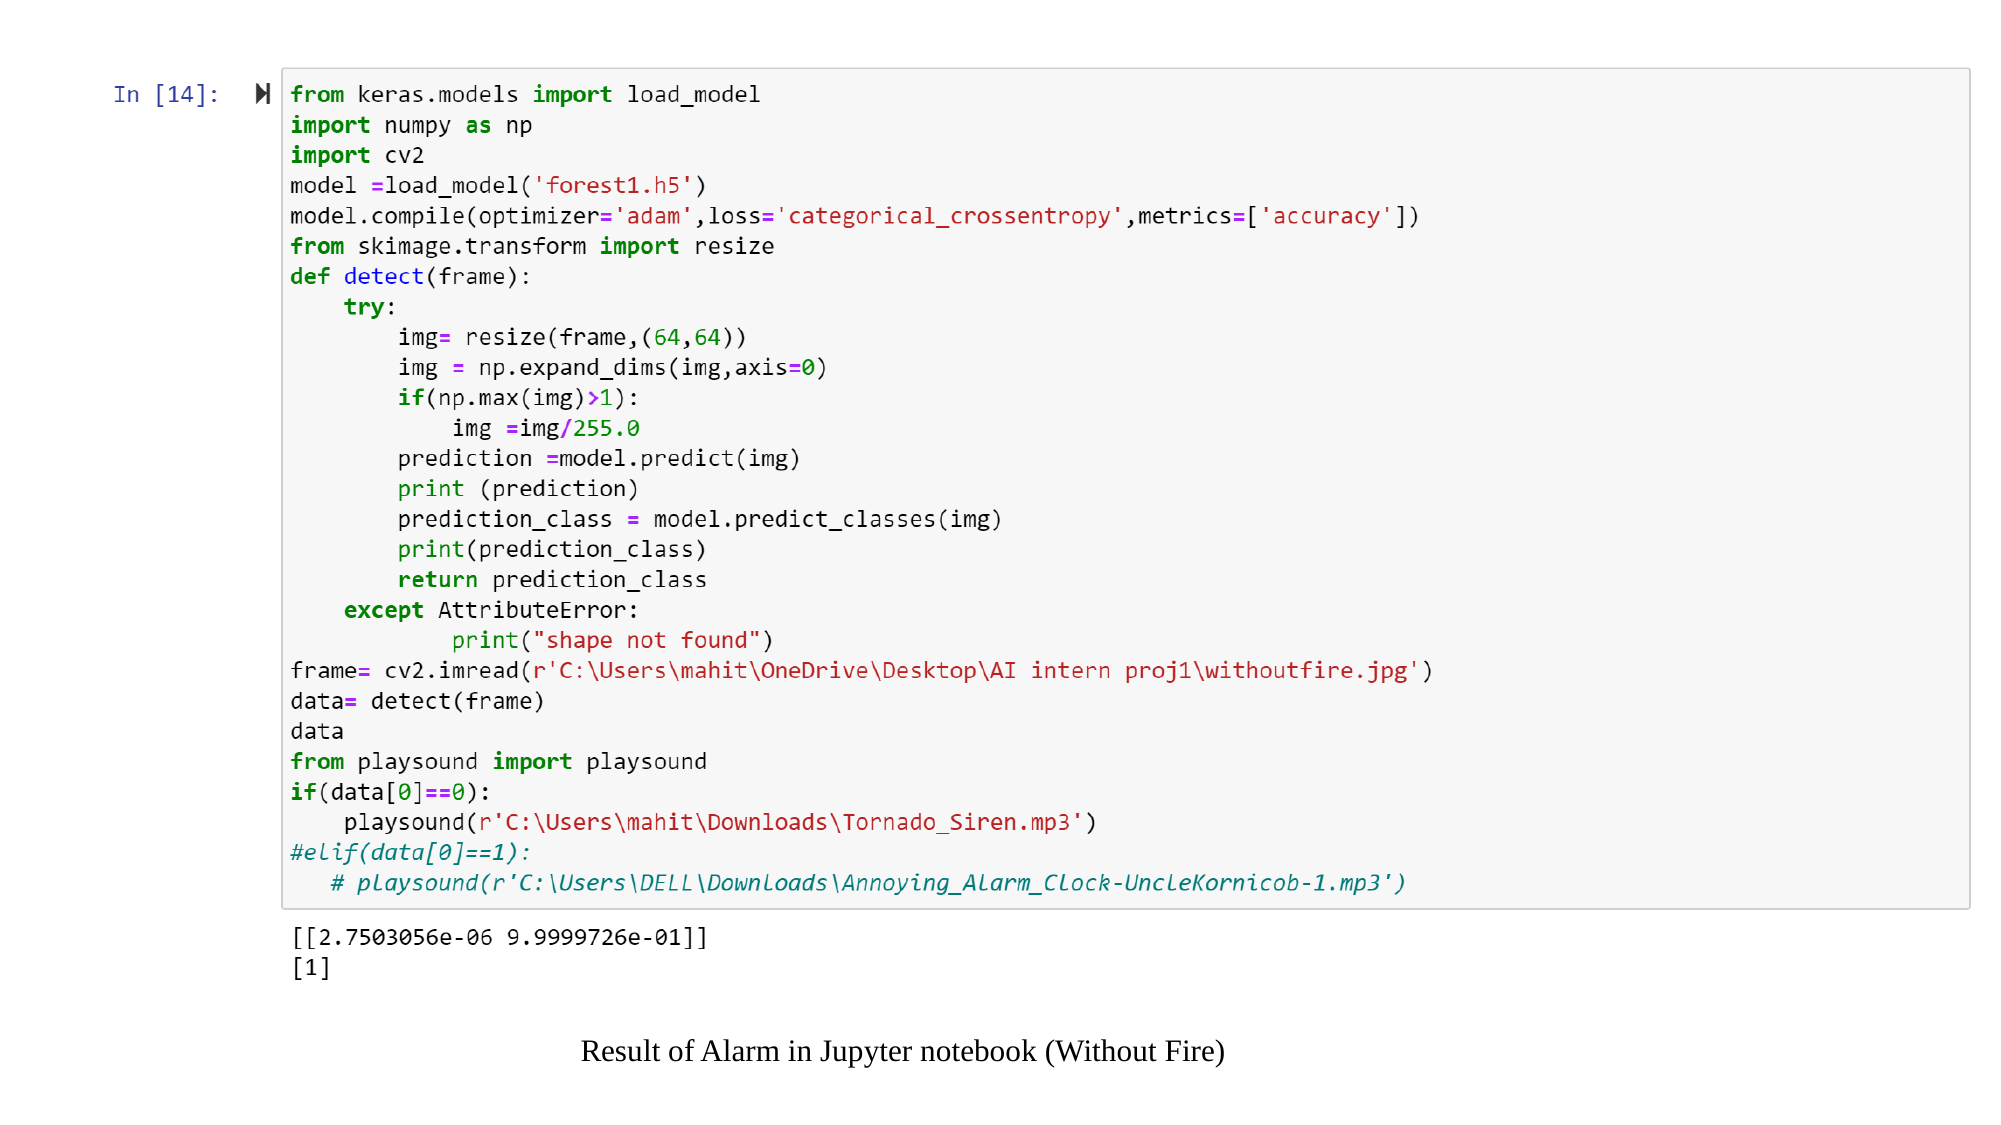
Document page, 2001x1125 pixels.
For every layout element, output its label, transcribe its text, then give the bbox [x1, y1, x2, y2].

text_box Result of Alarm in Jupyter notebook (Without Fire) [565, 1022, 1448, 1075]
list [100, 59, 1985, 998]
